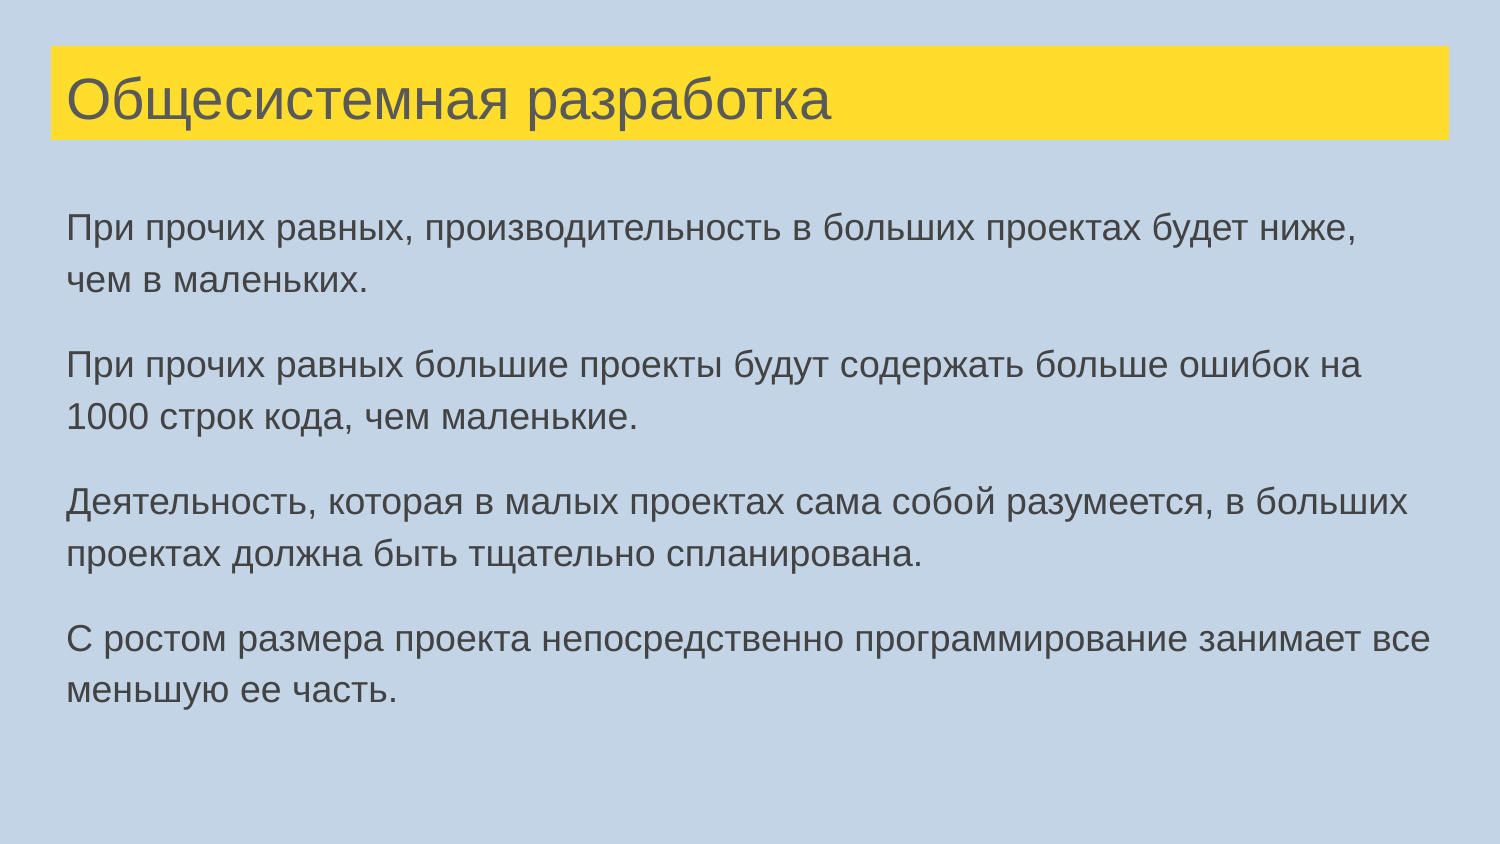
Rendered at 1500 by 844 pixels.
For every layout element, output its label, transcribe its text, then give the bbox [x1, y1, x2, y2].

title Общесистемная разработка [51, 45, 1449, 140]
list При прочих равных, производительность в больших проектах будет ниже, чем в маленьких. При прочих равных большие проекты будут содержать больше ошибок на 1000 строк кода, чем маленькие. Деятельность, которая в малых проектах сама собой разумеется, в больших проектах должна быть тщательно спланирована. С ростом размера проекта непосредственно программирование занимает все меньшую ее часть. [51, 181, 1449, 740]
